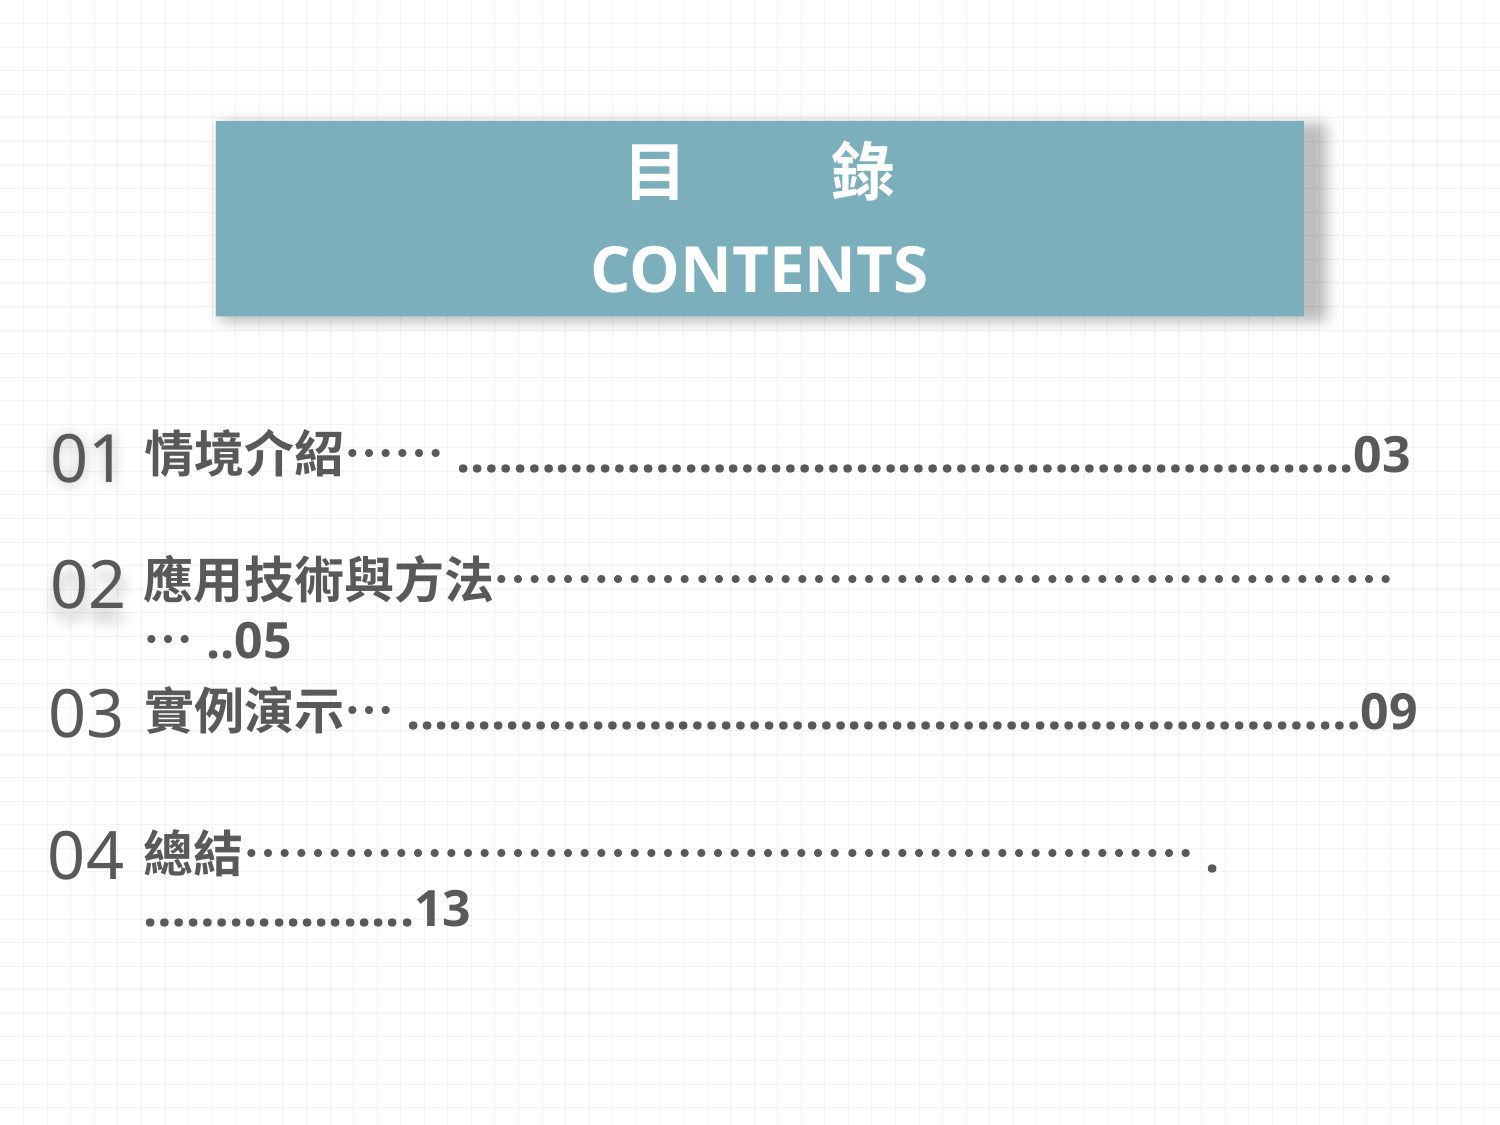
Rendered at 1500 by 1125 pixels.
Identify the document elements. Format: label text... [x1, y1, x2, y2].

text_box 總結………………………………………………….…….............13 [129, 821, 1456, 901]
text_box 實例演示….......……………………………….……..……………09 [129, 679, 1456, 750]
text_box 01 [35, 407, 213, 515]
text_box 03 [33, 672, 211, 780]
list 目 錄 CONTENTS [215, 121, 1304, 317]
text_box 情境介紹…….……………………………………………………..03 [129, 414, 1456, 488]
text_box 04 [33, 815, 210, 922]
list 02 [35, 533, 213, 641]
list 應用技術與方法…………………………………………………..05 [129, 541, 1456, 615]
